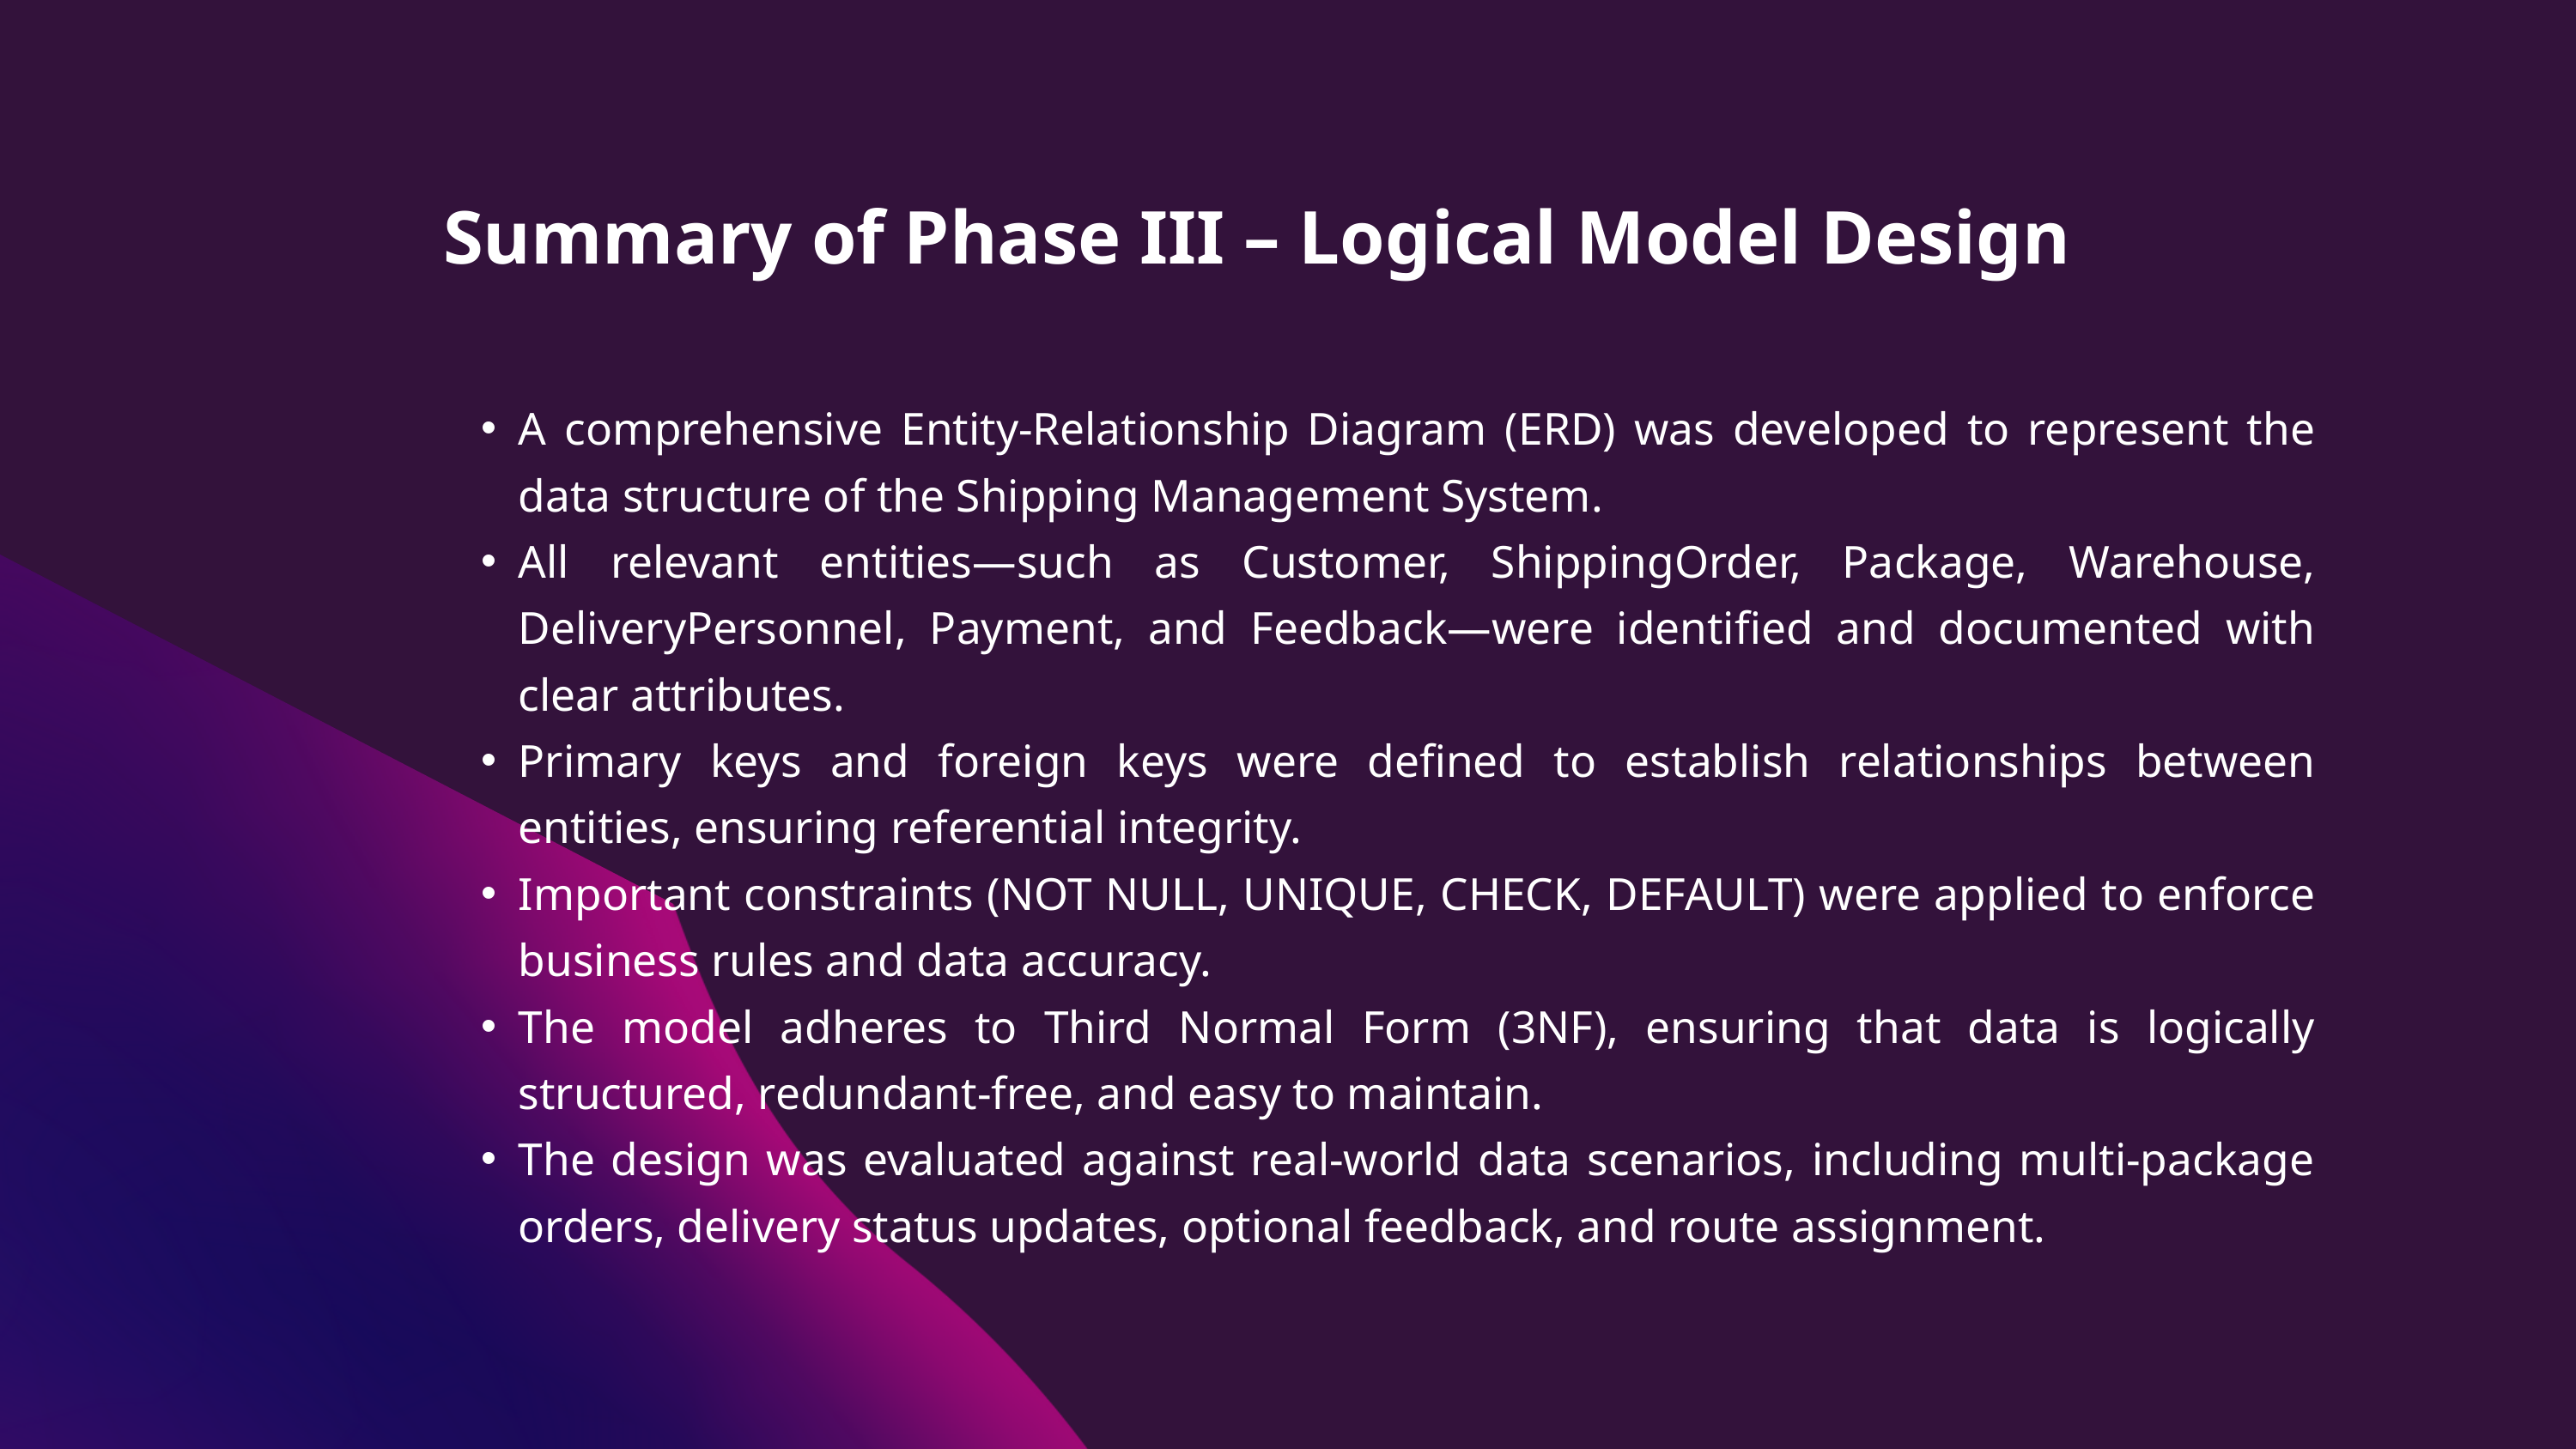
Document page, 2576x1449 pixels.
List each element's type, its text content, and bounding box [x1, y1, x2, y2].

text_box Summary of Phase III – Logical Model Design A comprehensive Entity-Relationship Diagram (ERD) was developed to represent the data structure of the Shipping Management System. All relevant entities—such as Customer, ShippingOrder, Package, Warehouse, DeliveryPersonnel, Payment, and Feedback—were identified and documented with clear attributes. Primary keys and foreign keys were defined to establish relationships between entities, ensuring referential integrity. Important constraints (NOT NULL, UNIQUE, CHECK, DEFAULT) were applied to enforce business rules and data accuracy. The model adheres to Third Normal Form (3NF), ensuring that data is logically structured, redundant-free, and easy to maintain. The design was evaluated against real-world data scenarios, including multi-package orders, delivery status updates, optional feedback, and route assignment. [443, 168, 2318, 1252]
text_box [0, 554, 1298, 1449]
